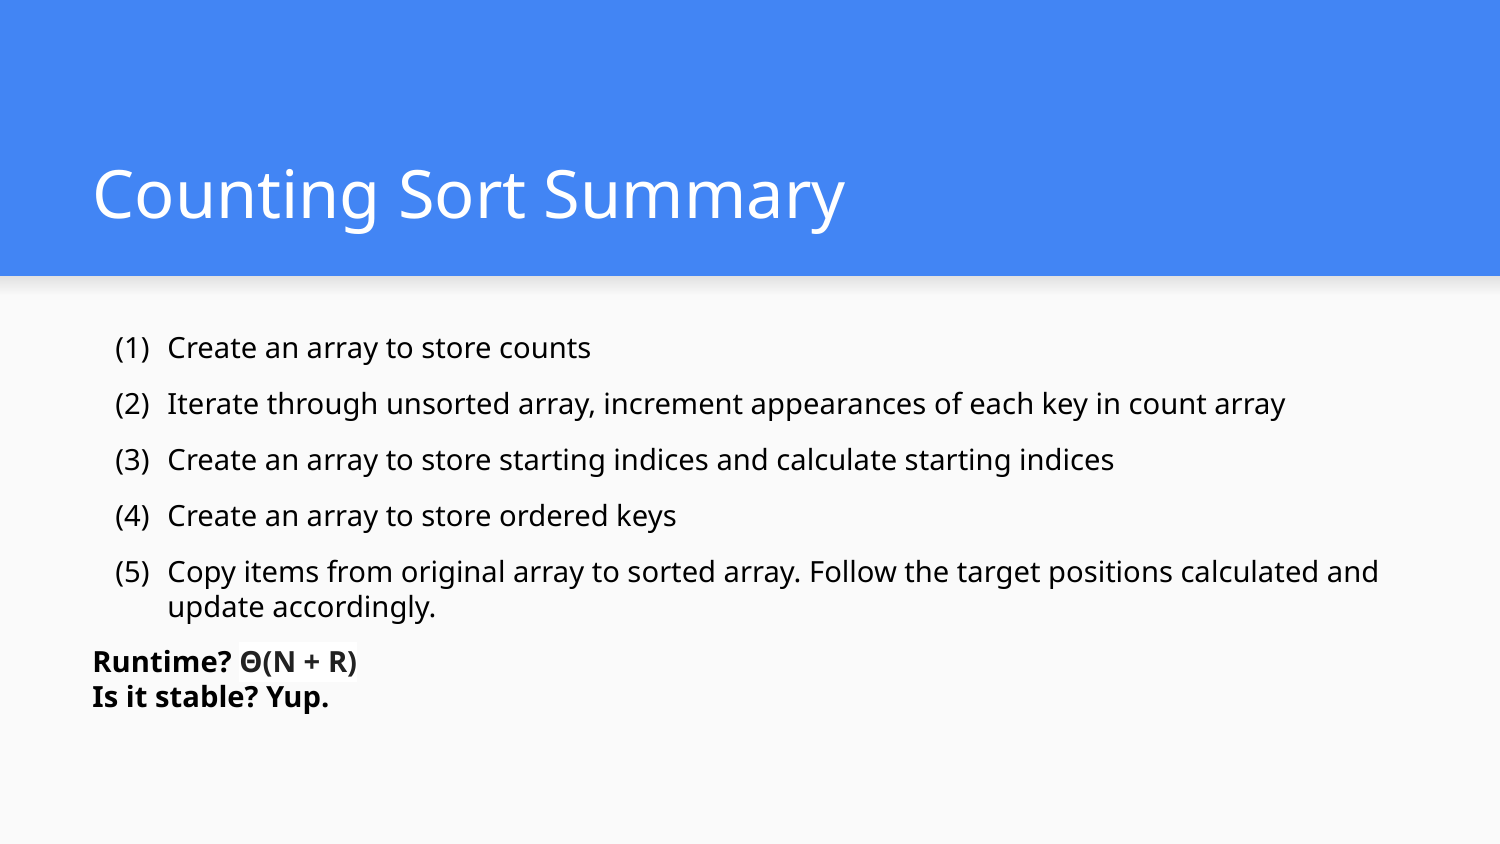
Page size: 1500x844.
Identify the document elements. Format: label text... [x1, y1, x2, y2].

title Counting Sort Summary [77, 121, 1427, 248]
list Create an array to store counts Iterate through unsorted array, increment appearances of each key in count array Create an array to store starting indices and calculate starting indices Create an array to store ordered keys Copy items from original array to sorted array. Follow the target positions calculated and update accordingly. Runtime? Θ(N + R) Is it stable? Yup. [77, 314, 1427, 760]
